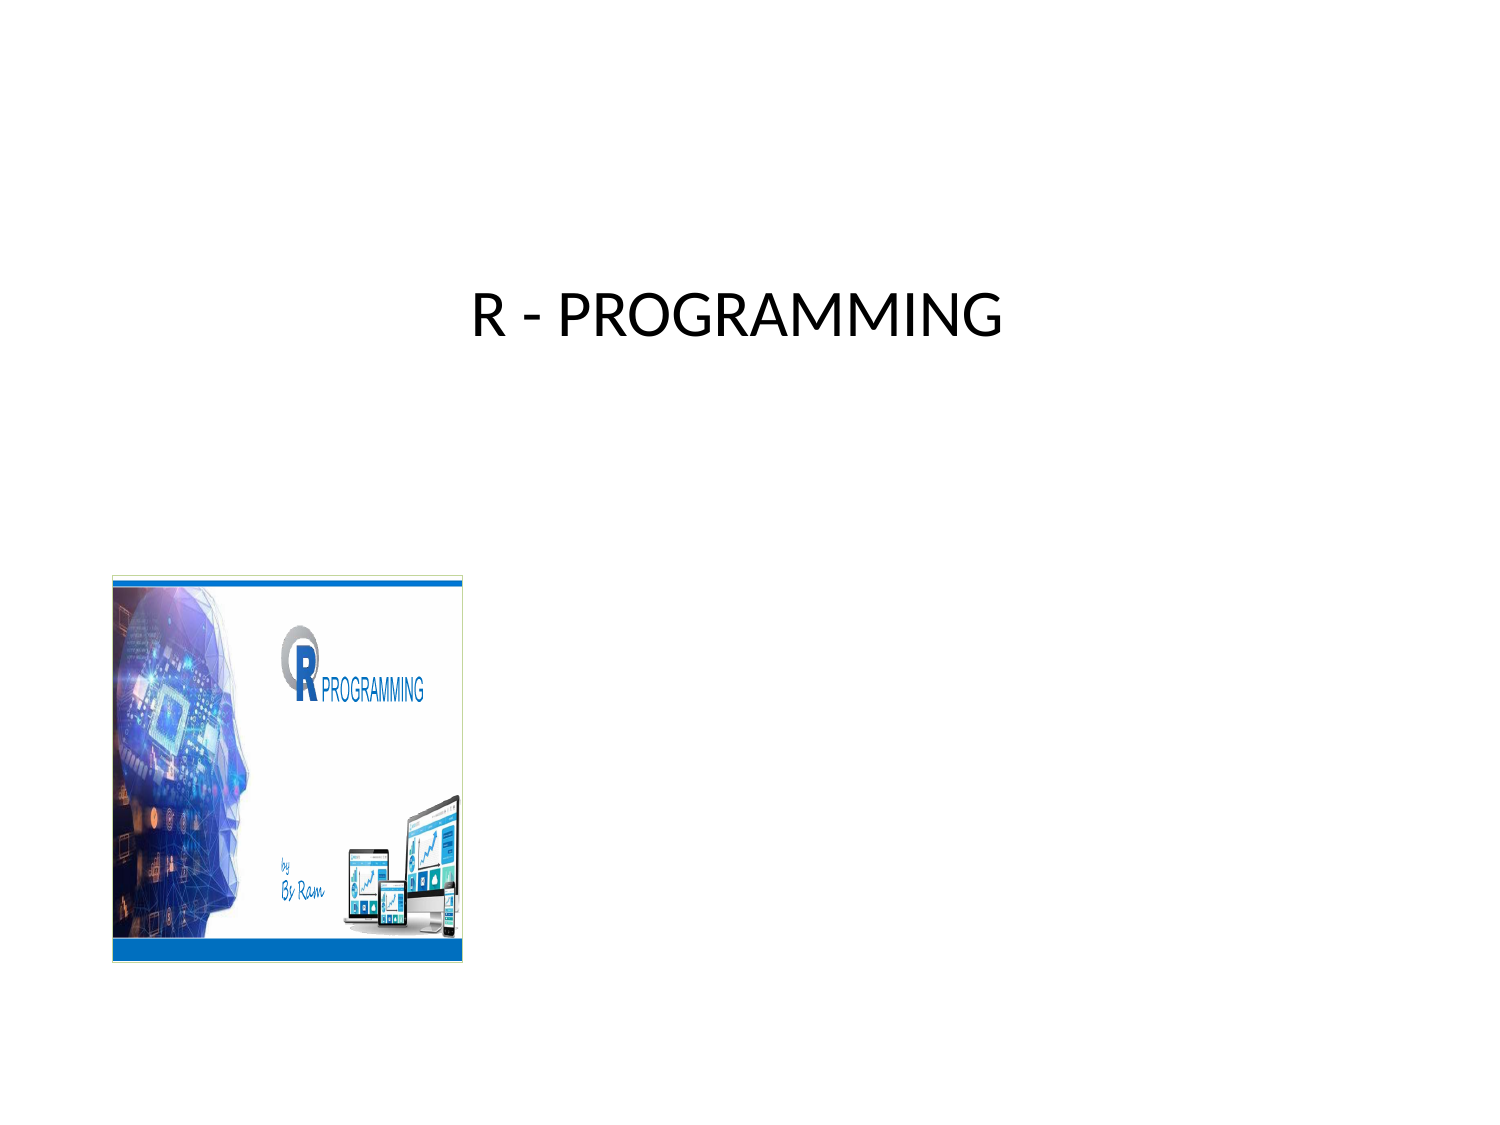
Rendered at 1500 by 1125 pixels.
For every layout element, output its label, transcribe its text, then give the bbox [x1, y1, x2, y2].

picture [112, 574, 463, 963]
subtitle R - PROGRAMMING [99, 262, 1375, 1050]
